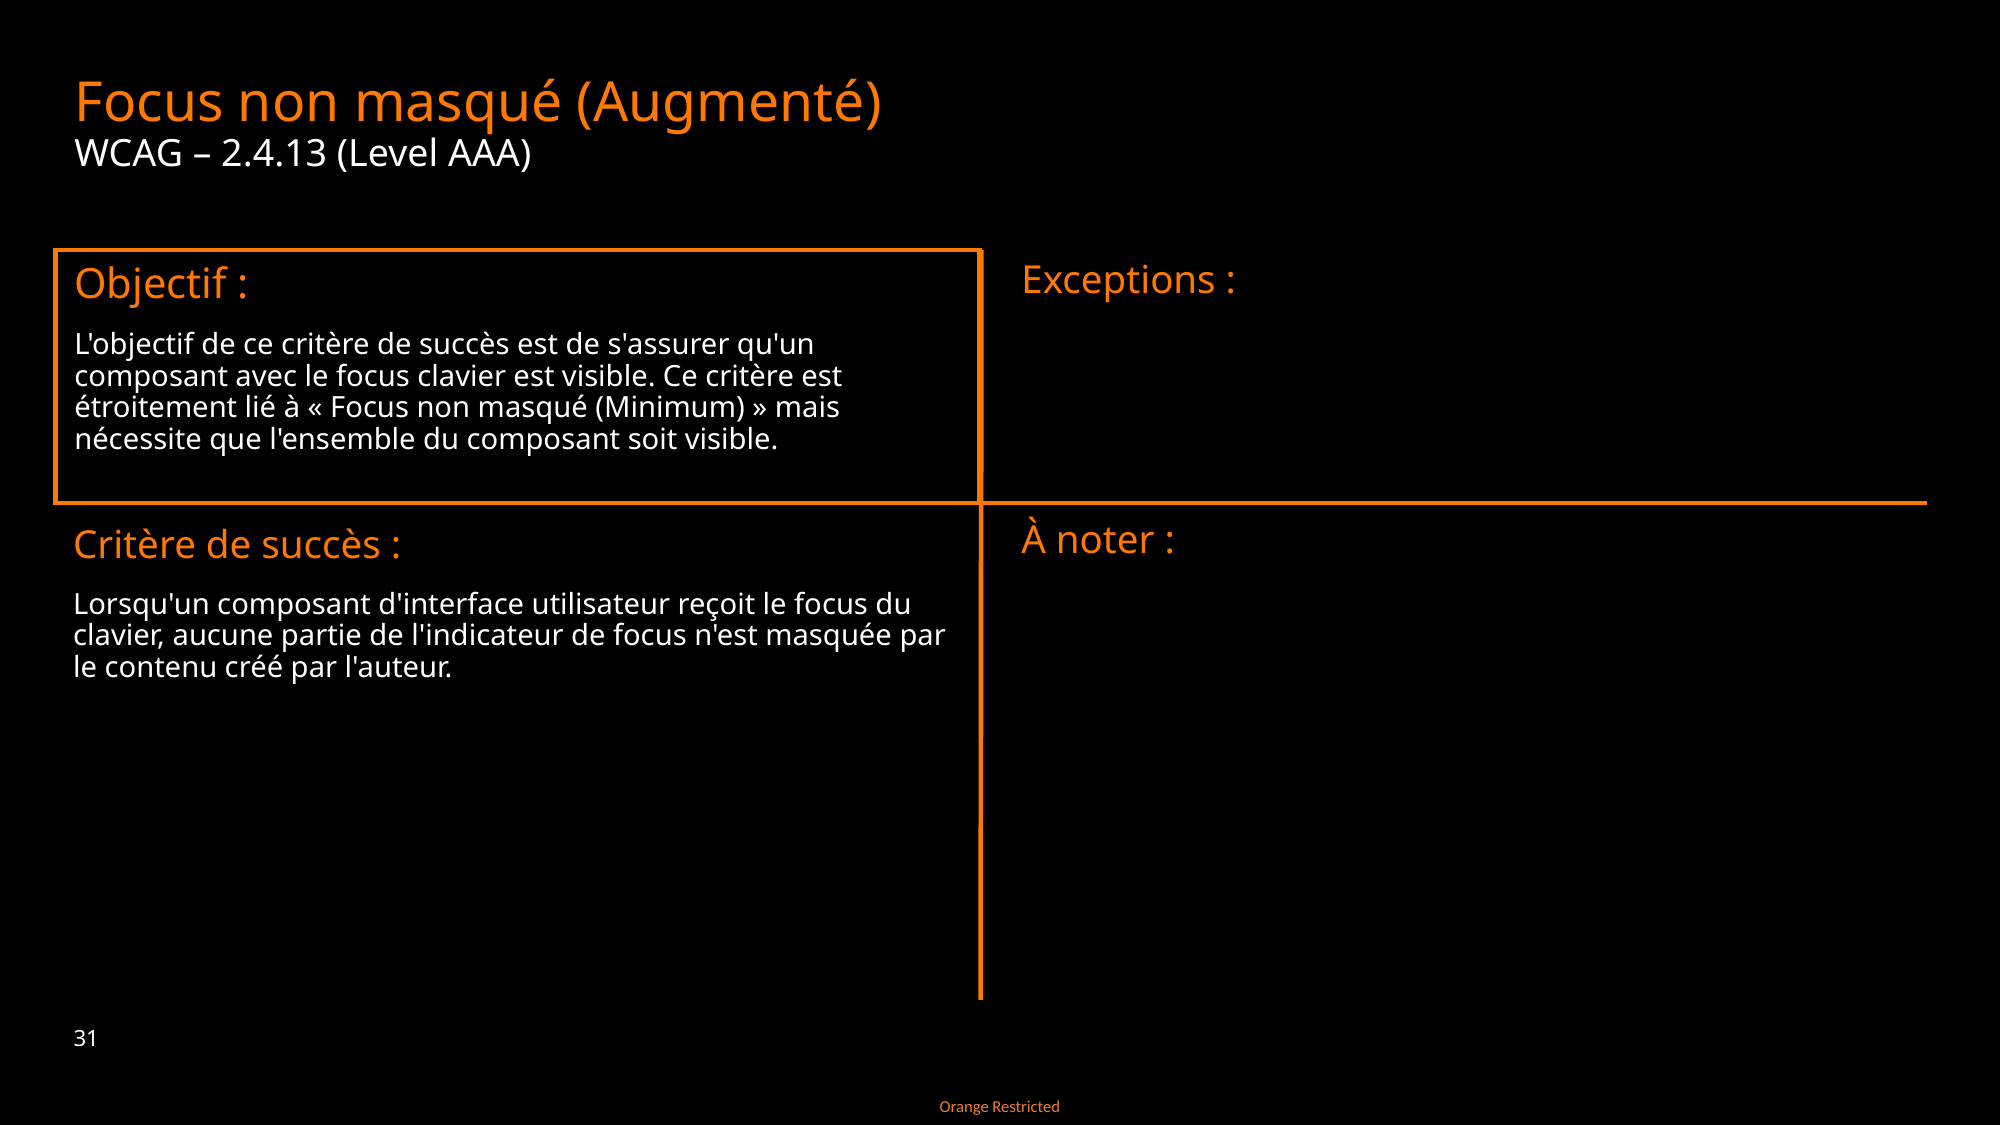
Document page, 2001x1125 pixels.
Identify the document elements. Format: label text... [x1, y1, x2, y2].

title Focus non masqué (Augmenté) WCAG – 2.4.13 (Level AAA) [74, 74, 1928, 211]
text_box Exceptions : [1021, 505, 1911, 509]
text_box [55, 249, 980, 504]
text_box Critère de succès : Lorsqu'un composant d'interface utilisateur reçoit le focus du clavier, aucune partie de l'indicateur de focus n'est masquée par le contenu créé par l'auteur. [73, 525, 963, 1056]
text_box Exceptions : [1021, 260, 1911, 501]
list À noter : [1021, 520, 1911, 791]
